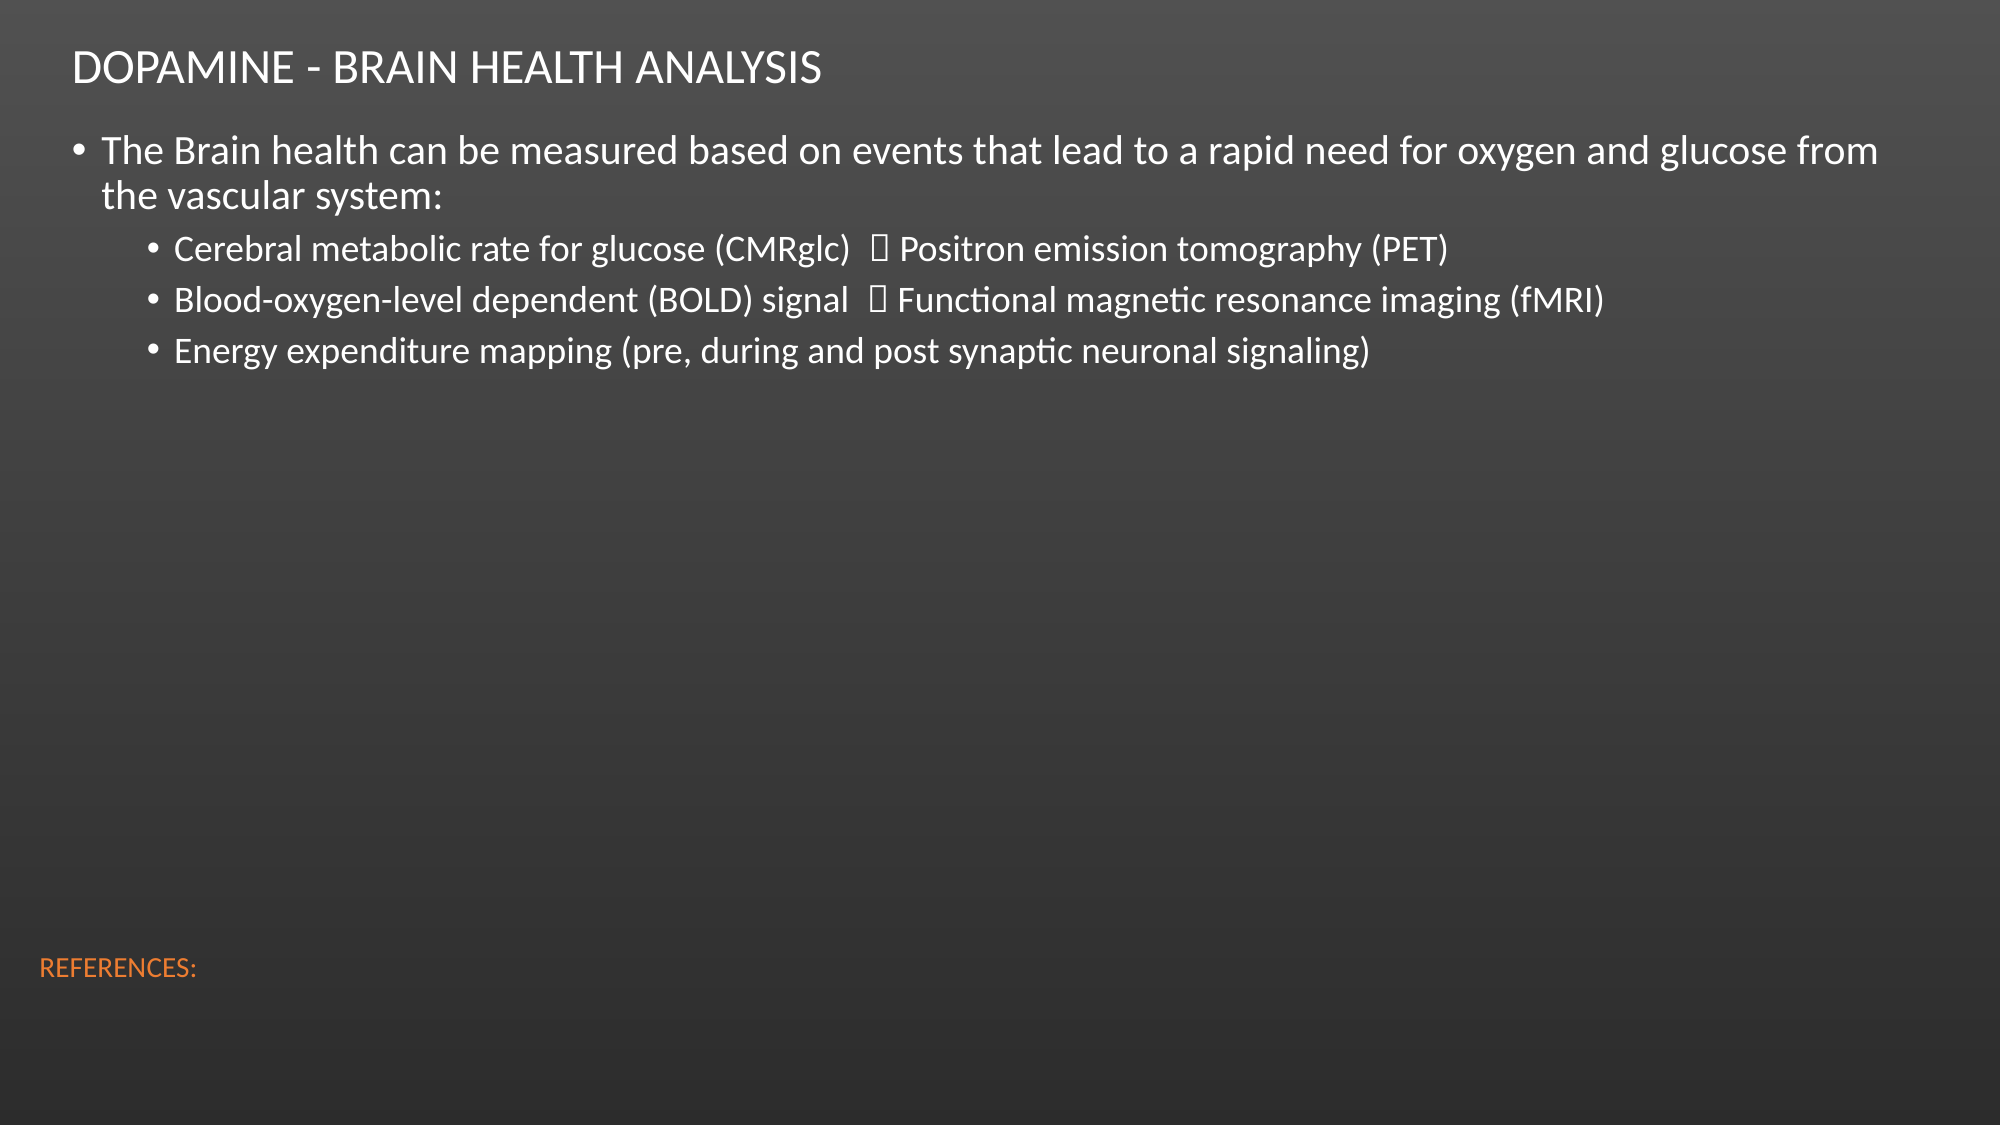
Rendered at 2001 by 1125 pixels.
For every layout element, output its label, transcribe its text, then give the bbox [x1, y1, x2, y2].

title Dopamine - Brain Health Analysis [56, 33, 1937, 103]
list The Brain health can be measured based on events that lead to a rapid need for oxygen and glucose from the vascular system: Cerebral metabolic rate for glucose (CMRglc)  Positron emission tomography (PET) Blood-oxygen-level dependent (BOLD) signal  Functional magnetic resonance imaging (fMRI) Energy expenditure mapping (pre, during and post synaptic neuronal signaling) [56, 121, 1937, 939]
